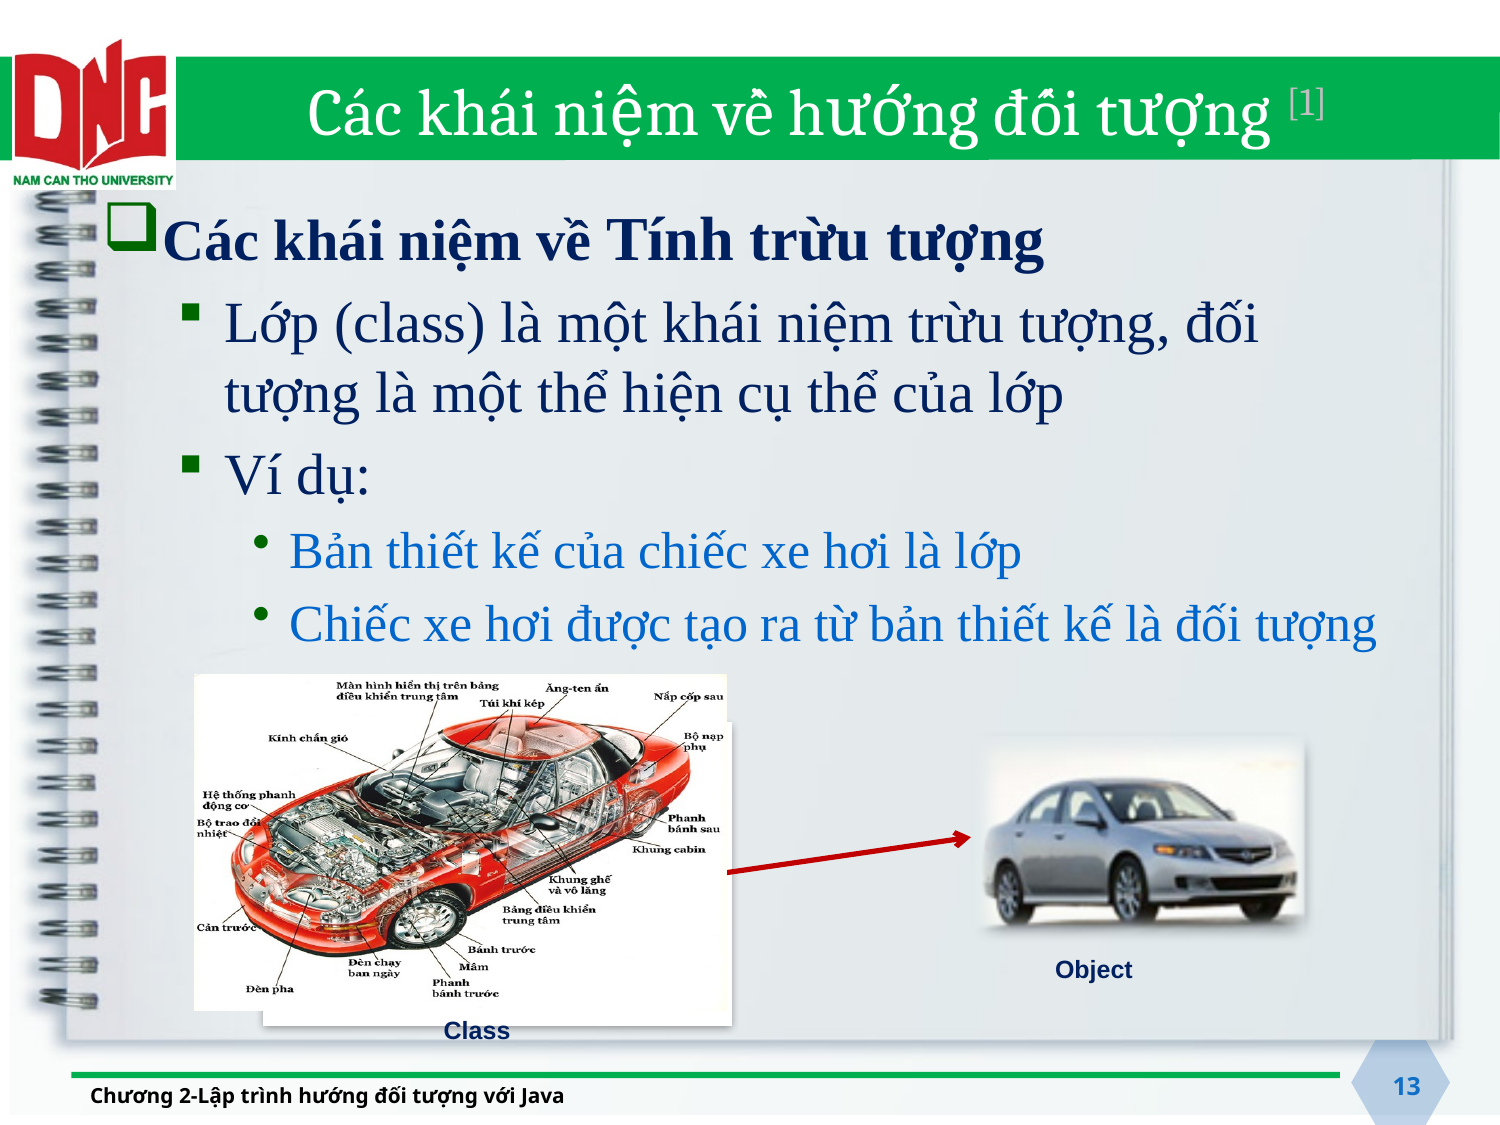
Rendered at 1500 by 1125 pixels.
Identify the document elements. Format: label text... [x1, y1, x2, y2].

picture [970, 730, 1318, 945]
slide_number 13 [1350, 1062, 1436, 1104]
list Các khái niệm về Tính trừu tượng Lớp (class) là một khái niệm trừu tượng, đối tượng là một thể hiện cụ thể của lớp Ví dụ: Bản thiết kế của chiếc xe hơi là lớp Chiếc xe hơi được tạo ra từ bản thiết kế là đối tượng [87, 190, 1424, 1052]
picture [193, 674, 727, 1012]
text_box Object [1040, 952, 1148, 991]
text_box Class [428, 1022, 526, 1052]
slide_number Chương 2-Lập trình hướng đối tượng với Java [75, 1074, 713, 1116]
picture [9, 37, 1500, 1115]
title Các khái niệm về hướng đối tượng [1] [187, 62, 1449, 155]
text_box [731, 836, 972, 875]
